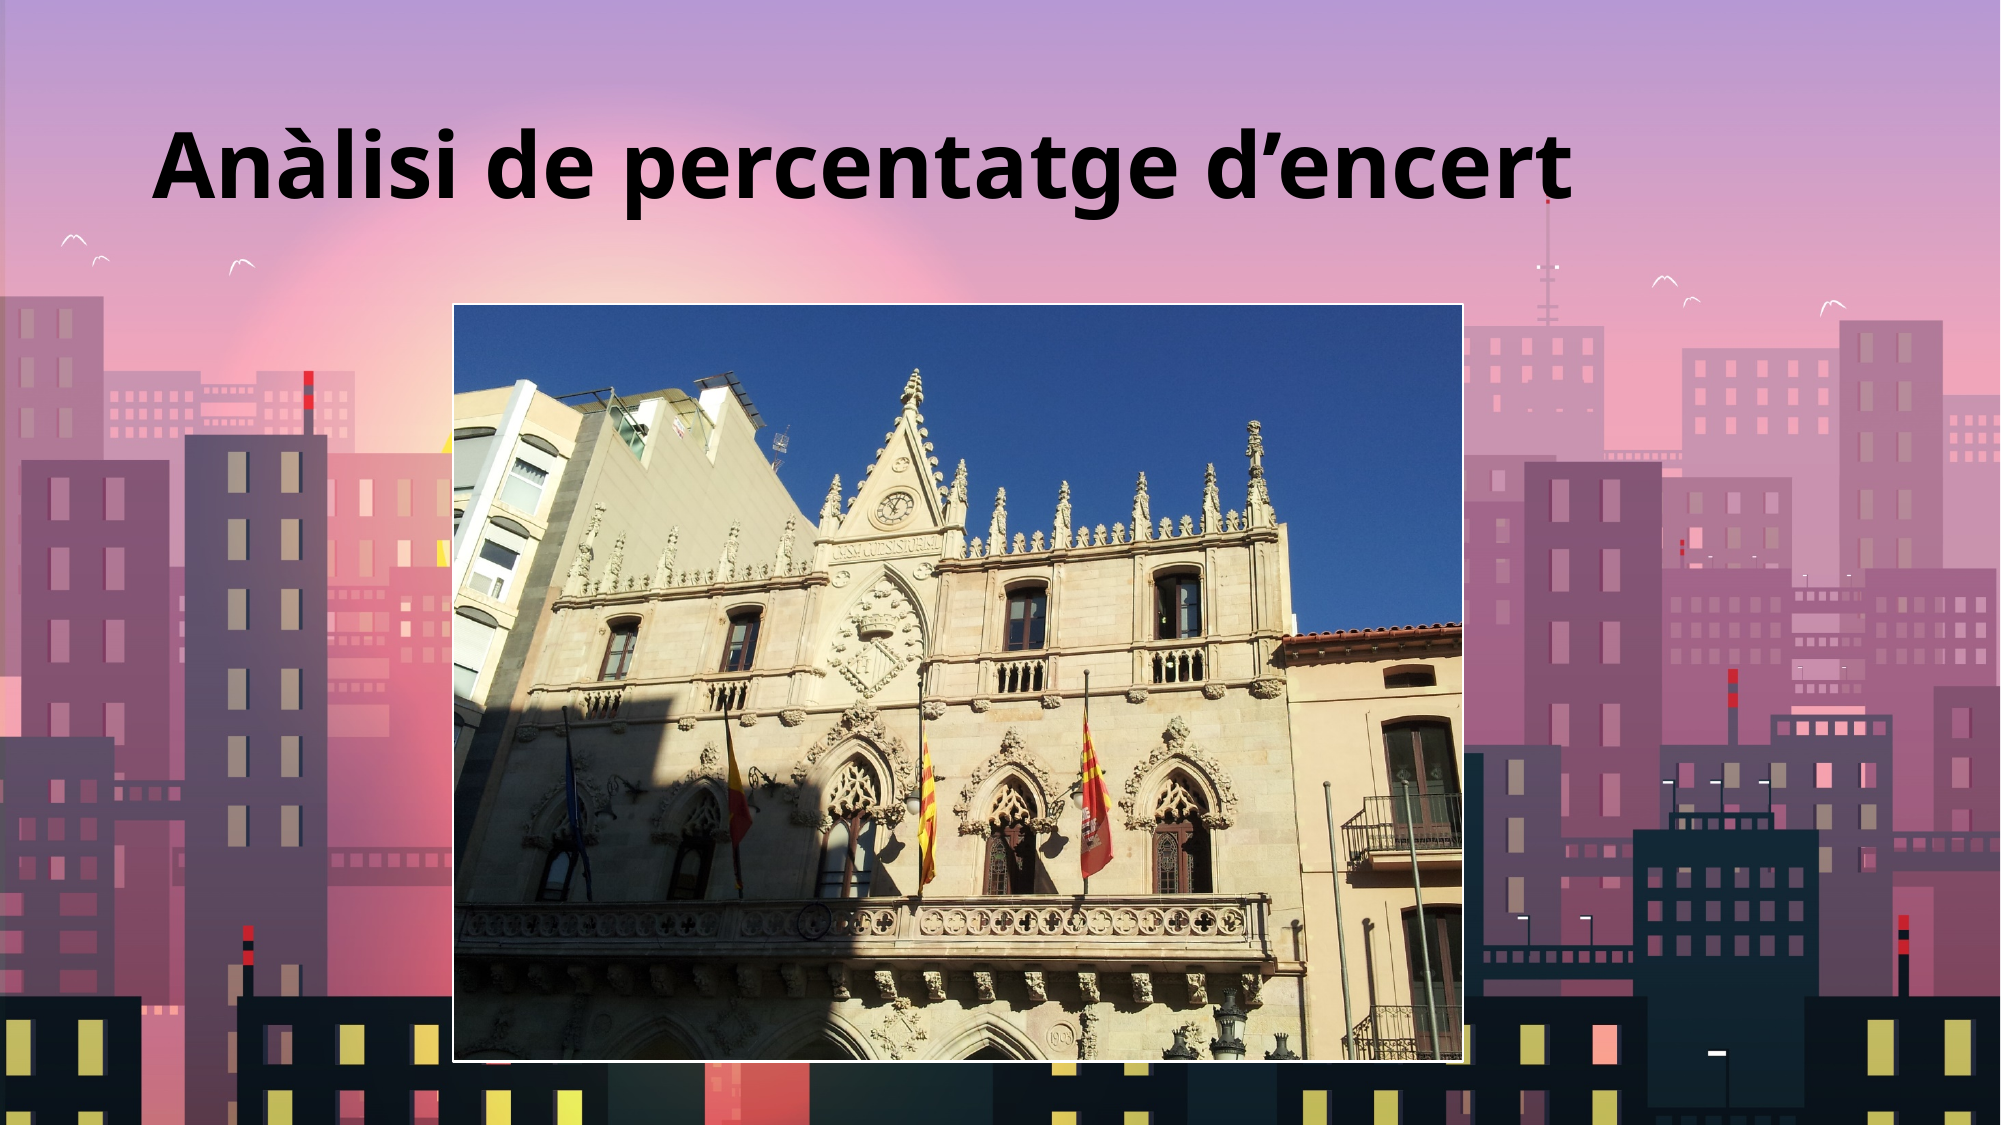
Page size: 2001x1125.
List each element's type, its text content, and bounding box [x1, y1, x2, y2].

picture [0, 0, 2001, 1125]
title Anàlisi de percentatge d’encert [137, 59, 1863, 278]
